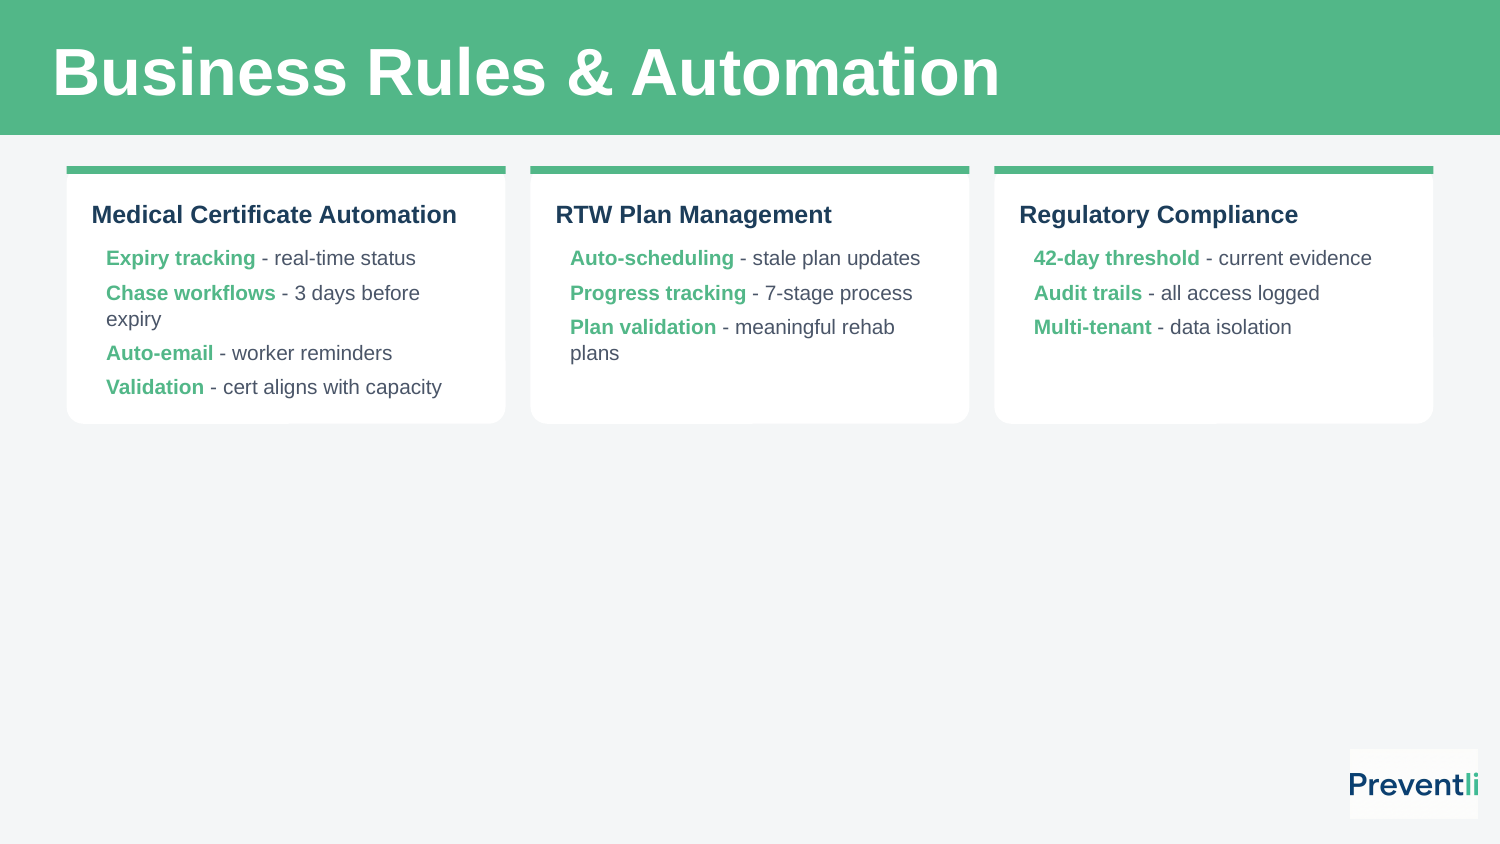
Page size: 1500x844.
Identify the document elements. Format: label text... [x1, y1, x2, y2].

text_box [0, 0, 1500, 135]
text_box Auto-scheduling - stale plan updates Progress tracking - 7-stage process Plan validation - meaningful rehab plans [555, 243, 945, 365]
text_box [66, 166, 506, 424]
text_box [994, 166, 1434, 424]
picture [1349, 749, 1478, 819]
text_box Regulatory Compliance [1019, 198, 1417, 227]
text_box [530, 166, 970, 424]
text_box Business Rules & Automation [52, 29, 1476, 106]
text_box Expiry tracking - real-time status Chase workflows - 3 days before expiry Auto-email - worker reminders Validation - cert aligns with capacity [91, 243, 481, 399]
text_box RTW Plan Management [555, 198, 953, 227]
text_box 42-day threshold - current evidence Audit trails - all access logged Multi-tenant - data isolation [1019, 243, 1409, 339]
text_box Medical Certificate Automation [91, 198, 489, 227]
